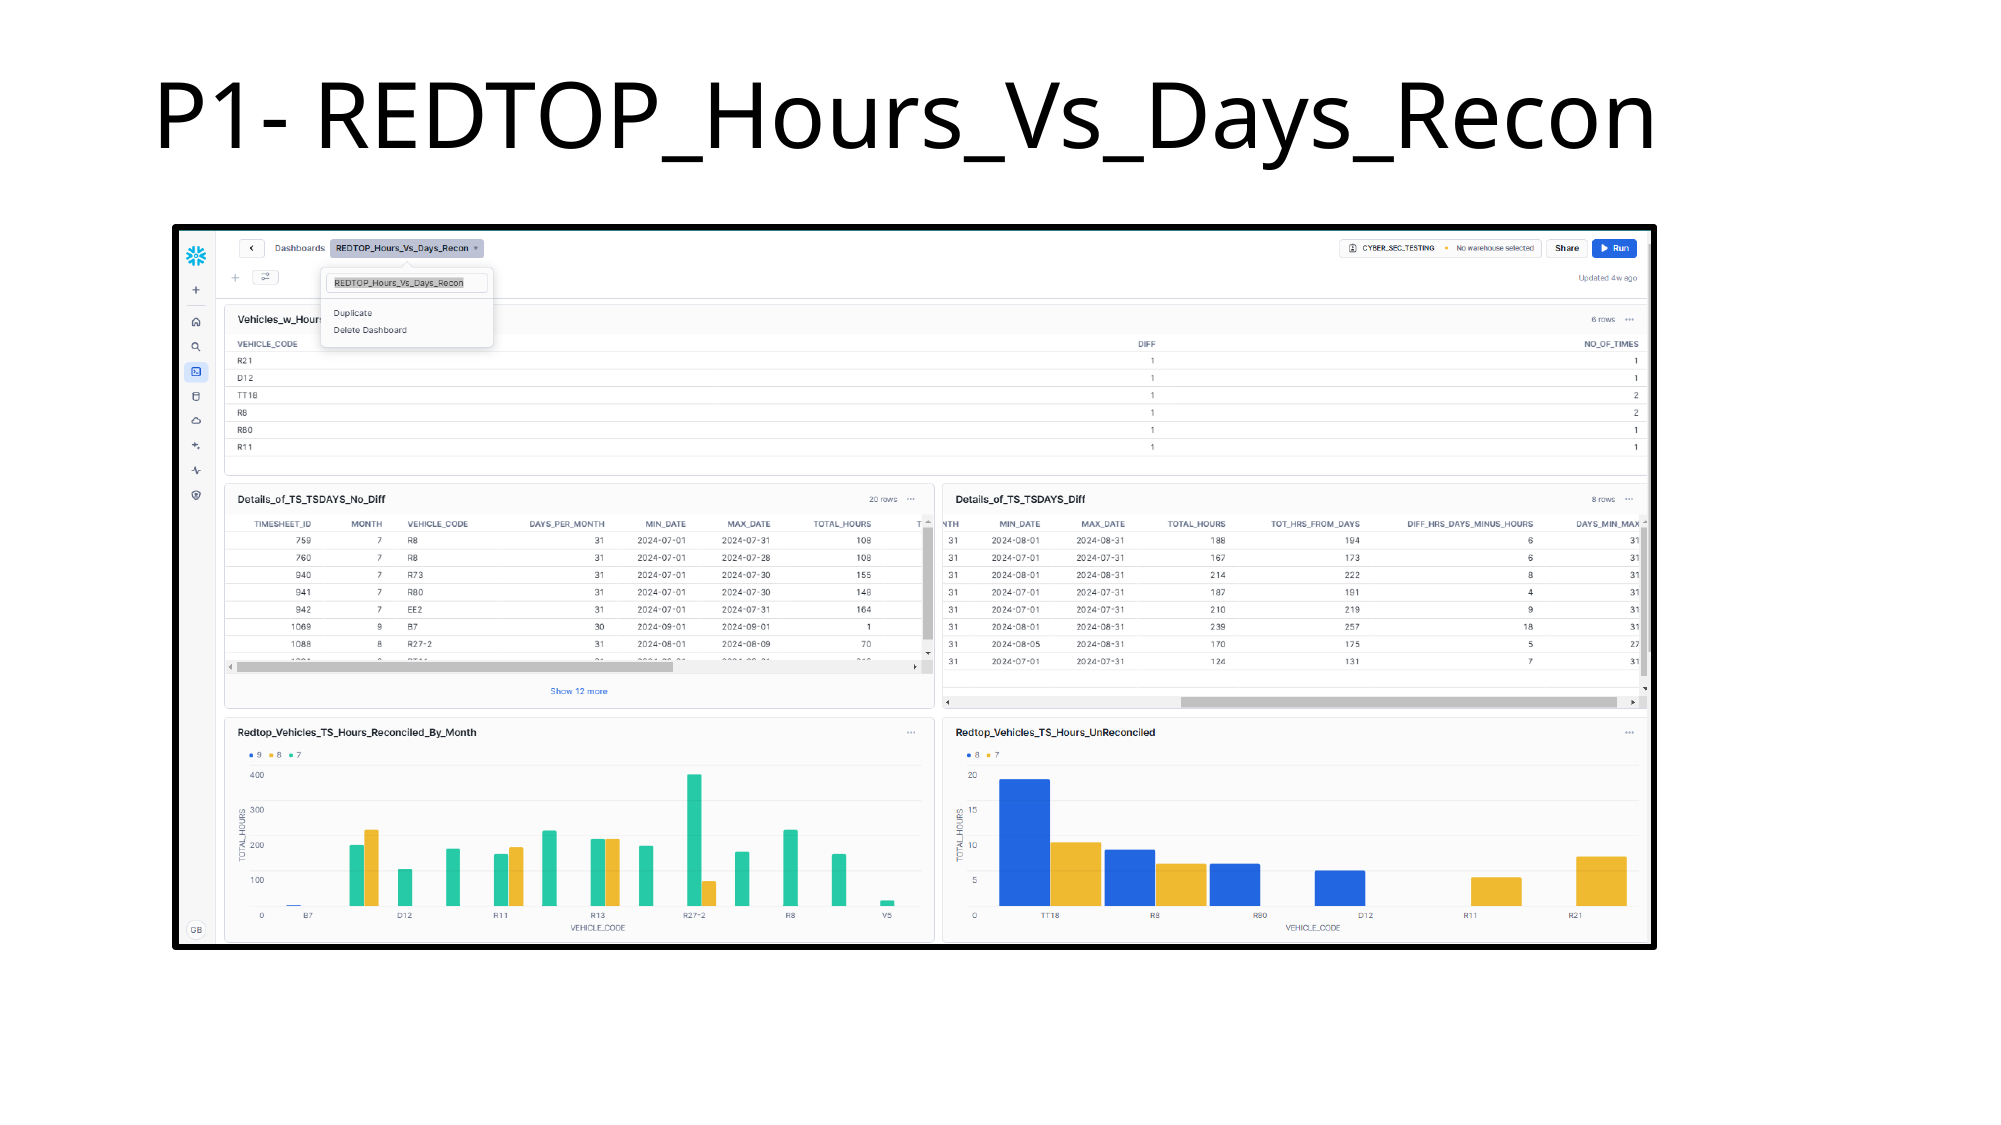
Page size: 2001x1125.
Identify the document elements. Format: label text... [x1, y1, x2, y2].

title P1- REDTOP_Hours_Vs_Days_Recon [137, 59, 1863, 178]
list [178, 229, 1652, 945]
